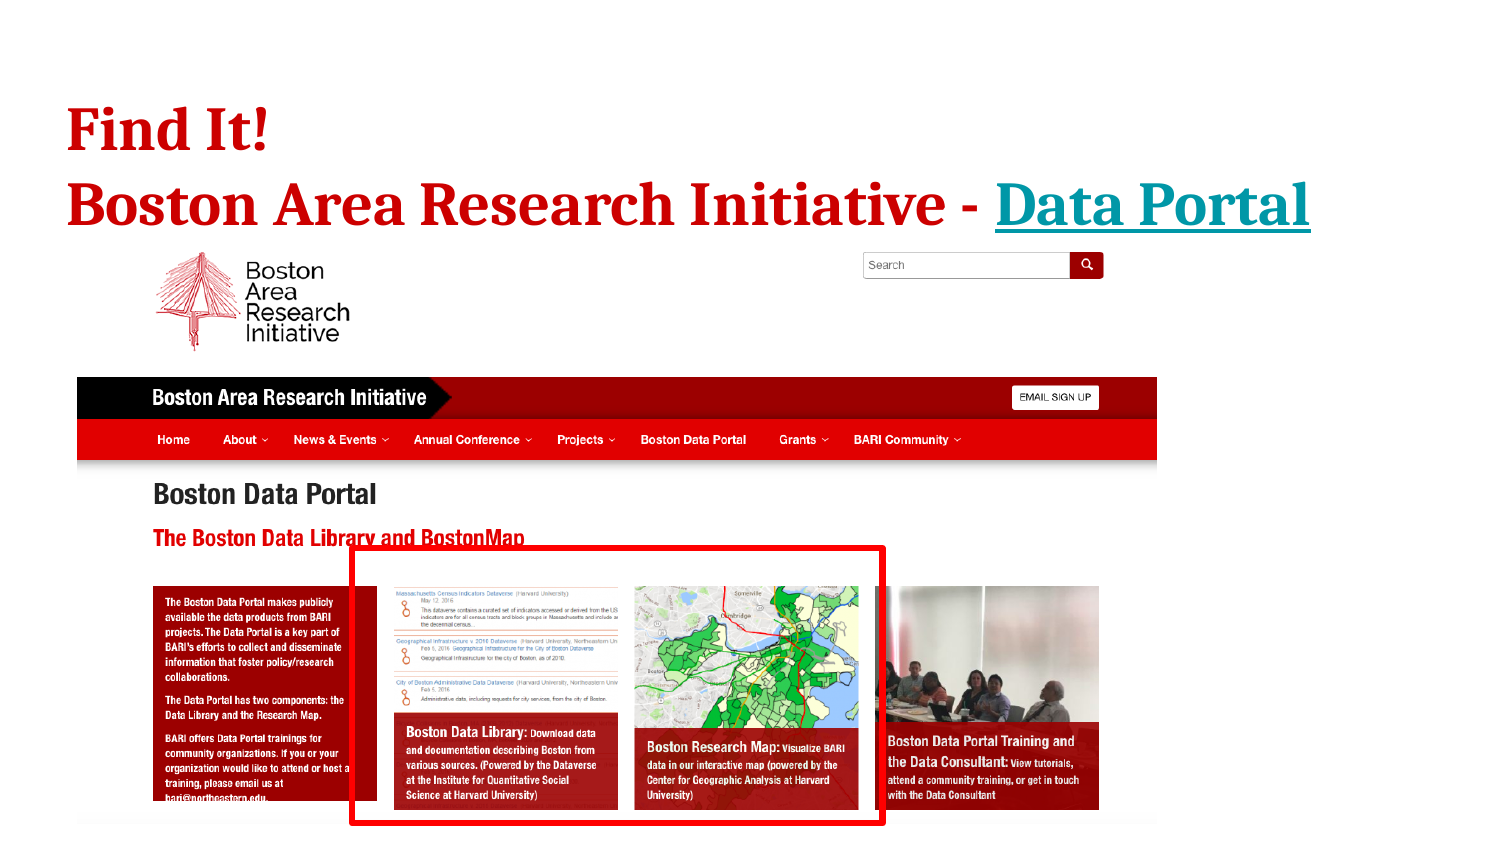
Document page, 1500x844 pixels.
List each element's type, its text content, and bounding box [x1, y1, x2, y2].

picture [77, 238, 1157, 824]
title Find It! Boston Area Research Initiative - Data Portal [51, 72, 1449, 167]
